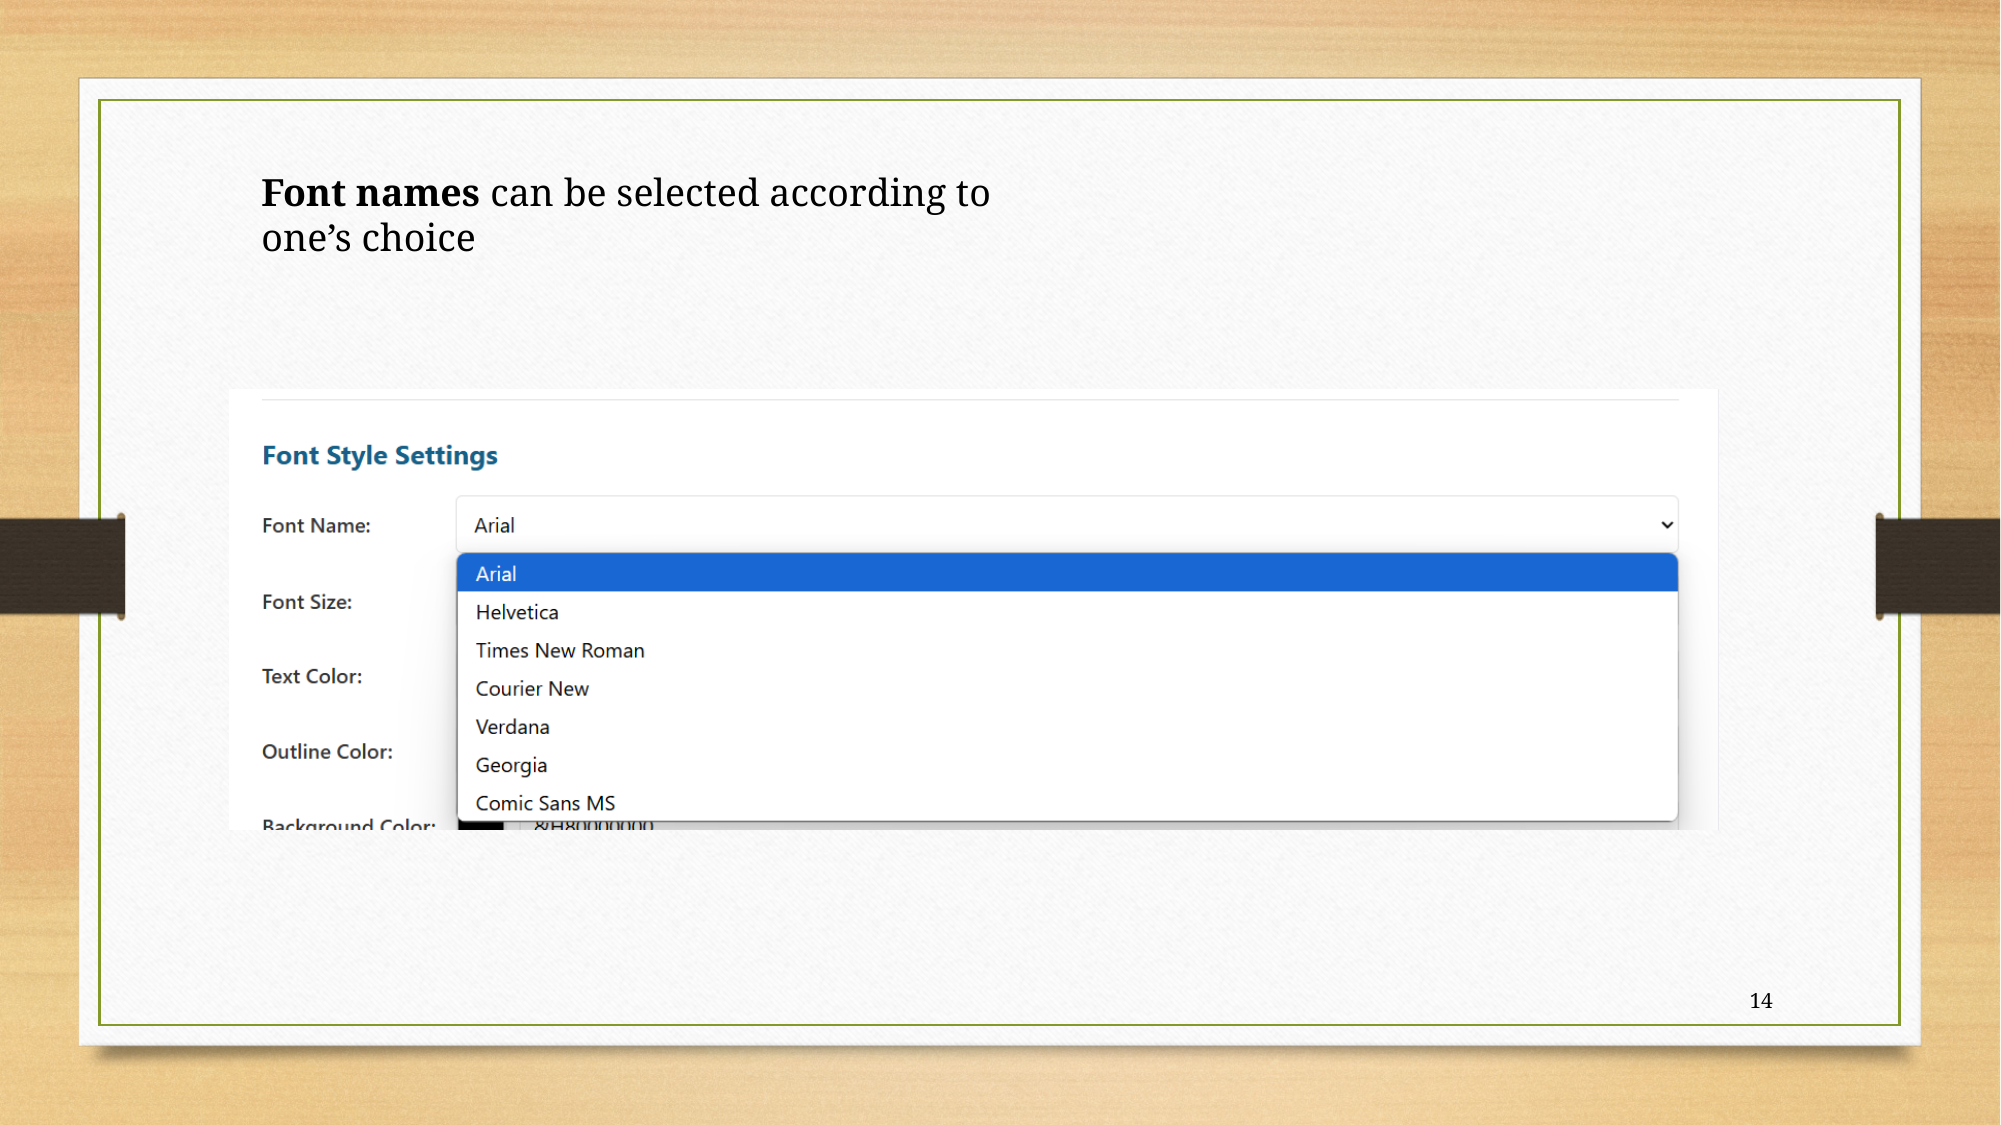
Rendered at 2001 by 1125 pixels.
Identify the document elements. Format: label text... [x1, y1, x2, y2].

text_box Font names can be selected according to one’s choice [246, 161, 1107, 266]
slide_number 14 [1698, 979, 1788, 1025]
picture [0, 0, 2001, 1125]
